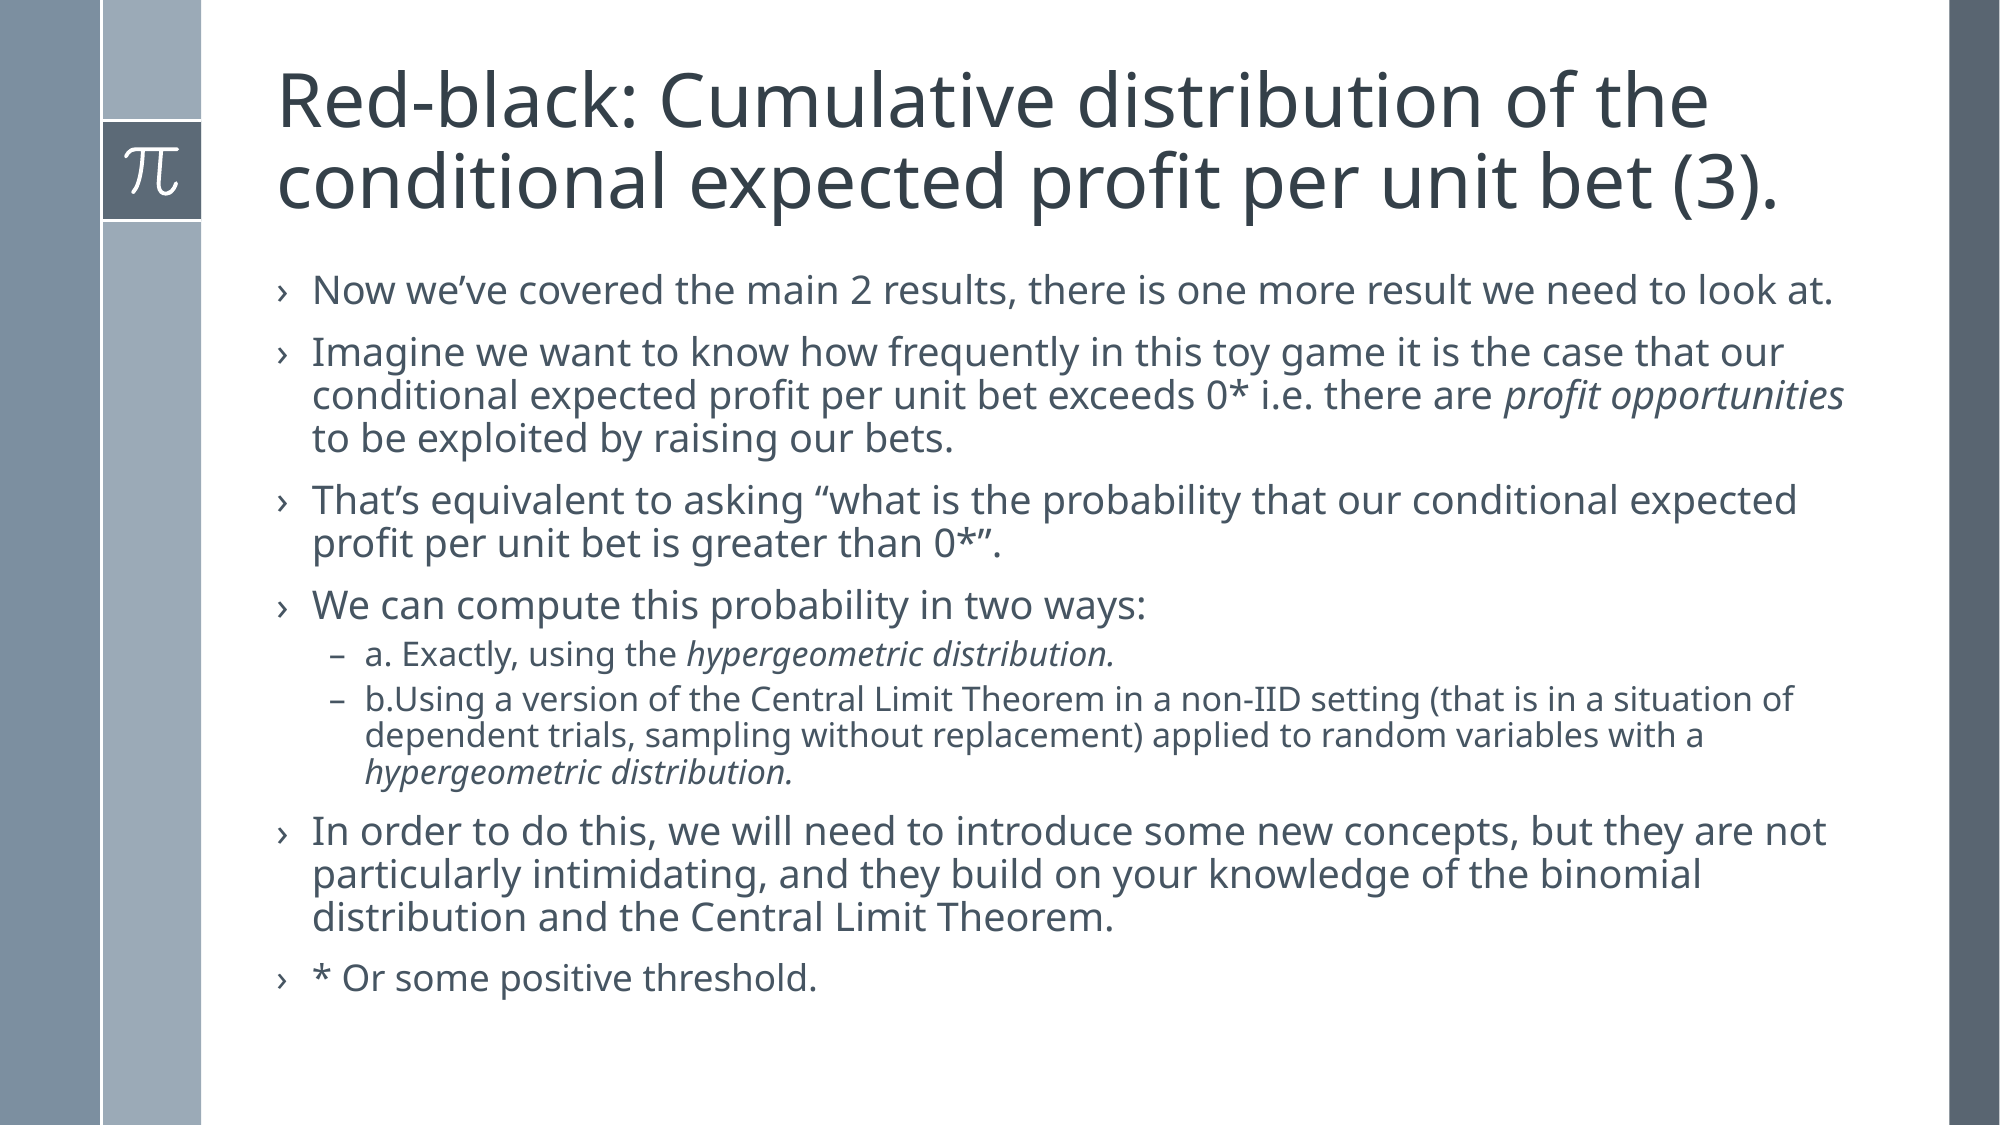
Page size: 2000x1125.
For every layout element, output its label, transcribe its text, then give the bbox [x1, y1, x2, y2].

list Now we’ve covered the main 2 results, there is one more result we need to look at. Imagine we want to know how frequently in this toy game it is the case that our conditional expected profit per unit bet exceeds 0* i.e. there are profit opportunities to be exploited by raising our bets. That’s equivalent to asking “what is the probability that our conditional expected profit per unit bet is greater than 0*”. We can compute this probability in two ways: a. Exactly, using the hypergeometric distribution. b.Using a version of the Central Limit Theorem in a non-IID setting (that is in a situation of dependent trials, sampling without replacement) applied to random variables with a hypergeometric distribution. In order to do this, we will need to introduce some new concepts, but they are not particularly intimidating, and they build on your knowledge of the binomial distribution and the Central Limit Theorem. * Or some positive threshold. [261, 262, 1867, 1059]
title Red-black: Cumulative distribution of the conditional expected profit per unit bet (3). [261, 29, 1867, 233]
